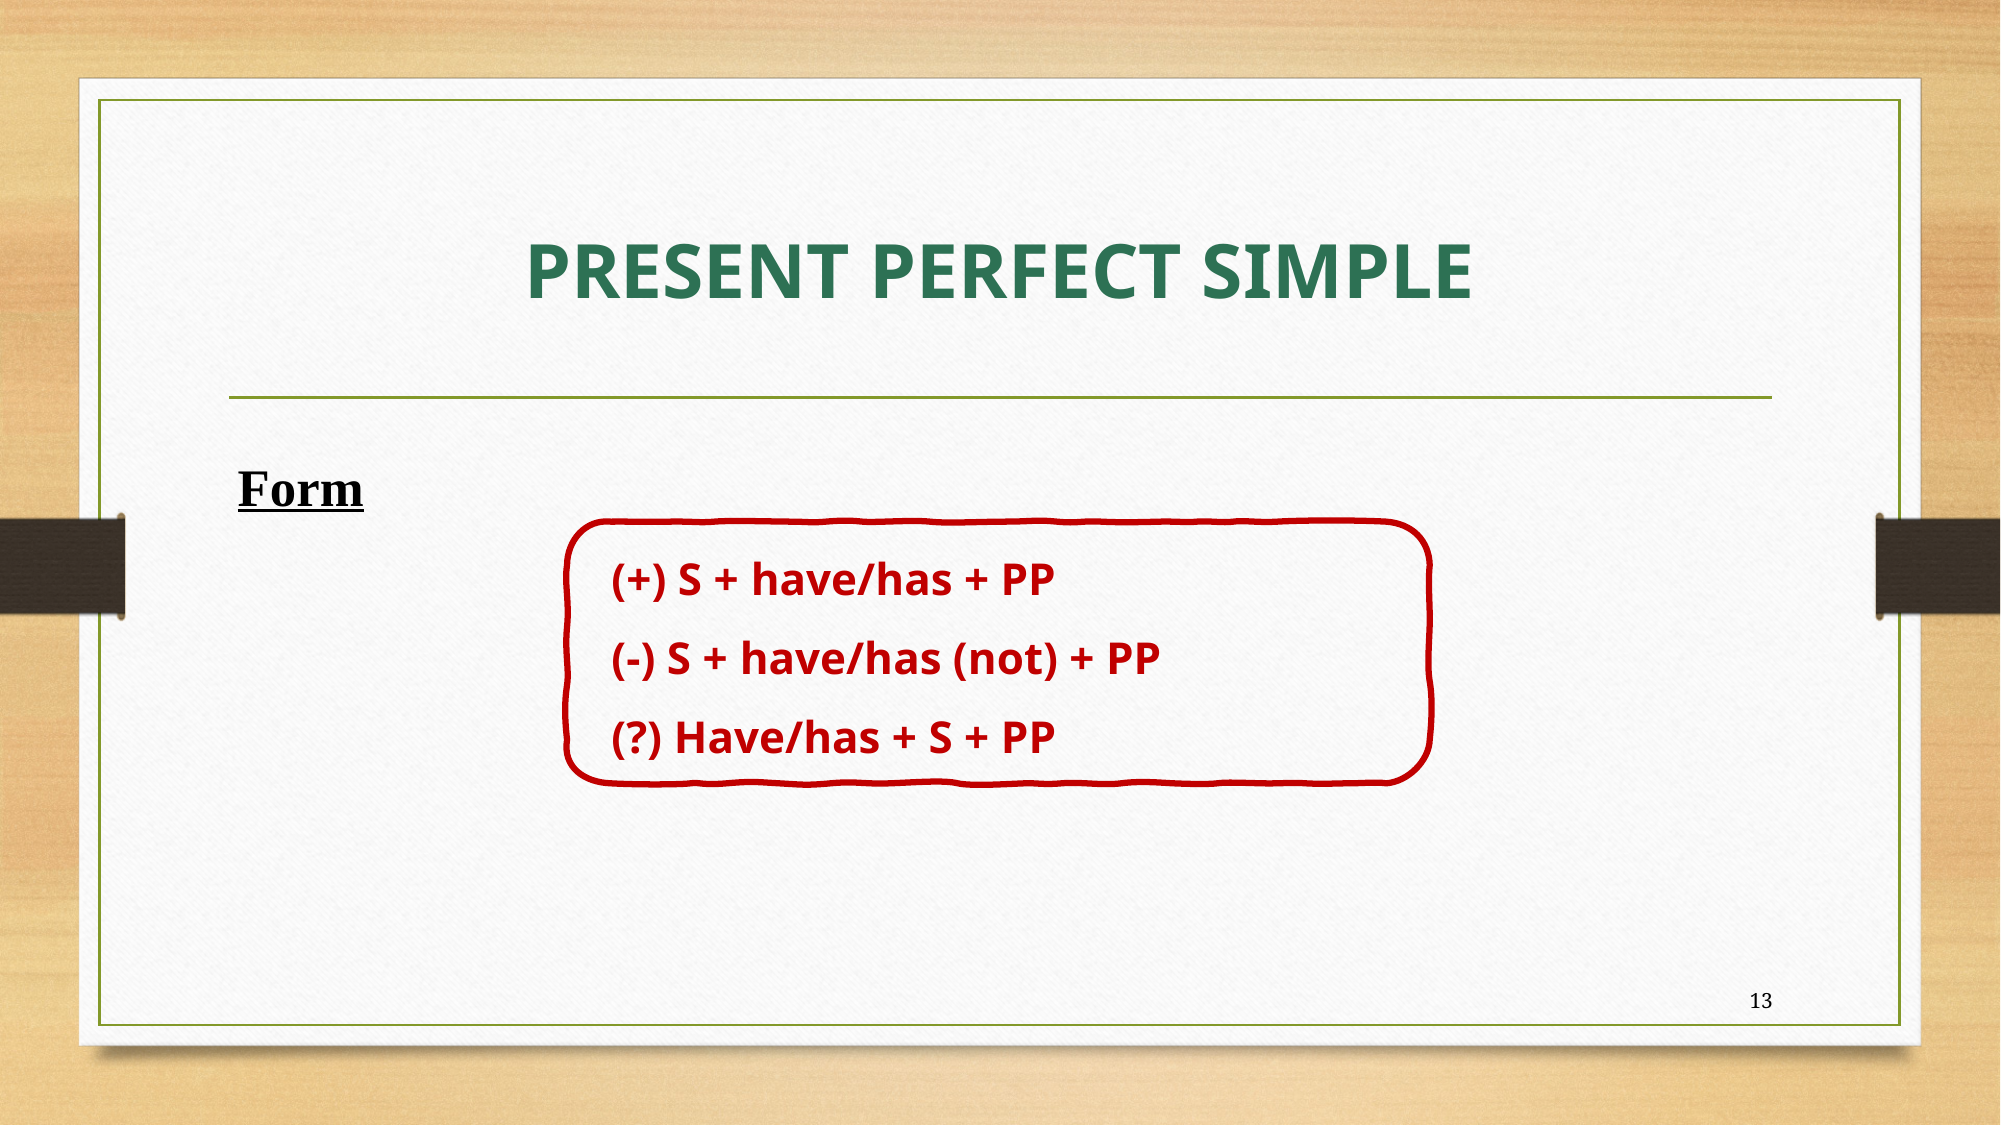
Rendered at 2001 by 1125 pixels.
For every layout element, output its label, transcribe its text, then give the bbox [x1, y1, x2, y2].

slide_number 13 [1698, 979, 1788, 1025]
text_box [566, 521, 1483, 784]
title PRESENT PERFECT SIMPLE [212, 161, 1788, 375]
text_box Form [229, 417, 373, 521]
picture [0, 0, 2001, 1125]
